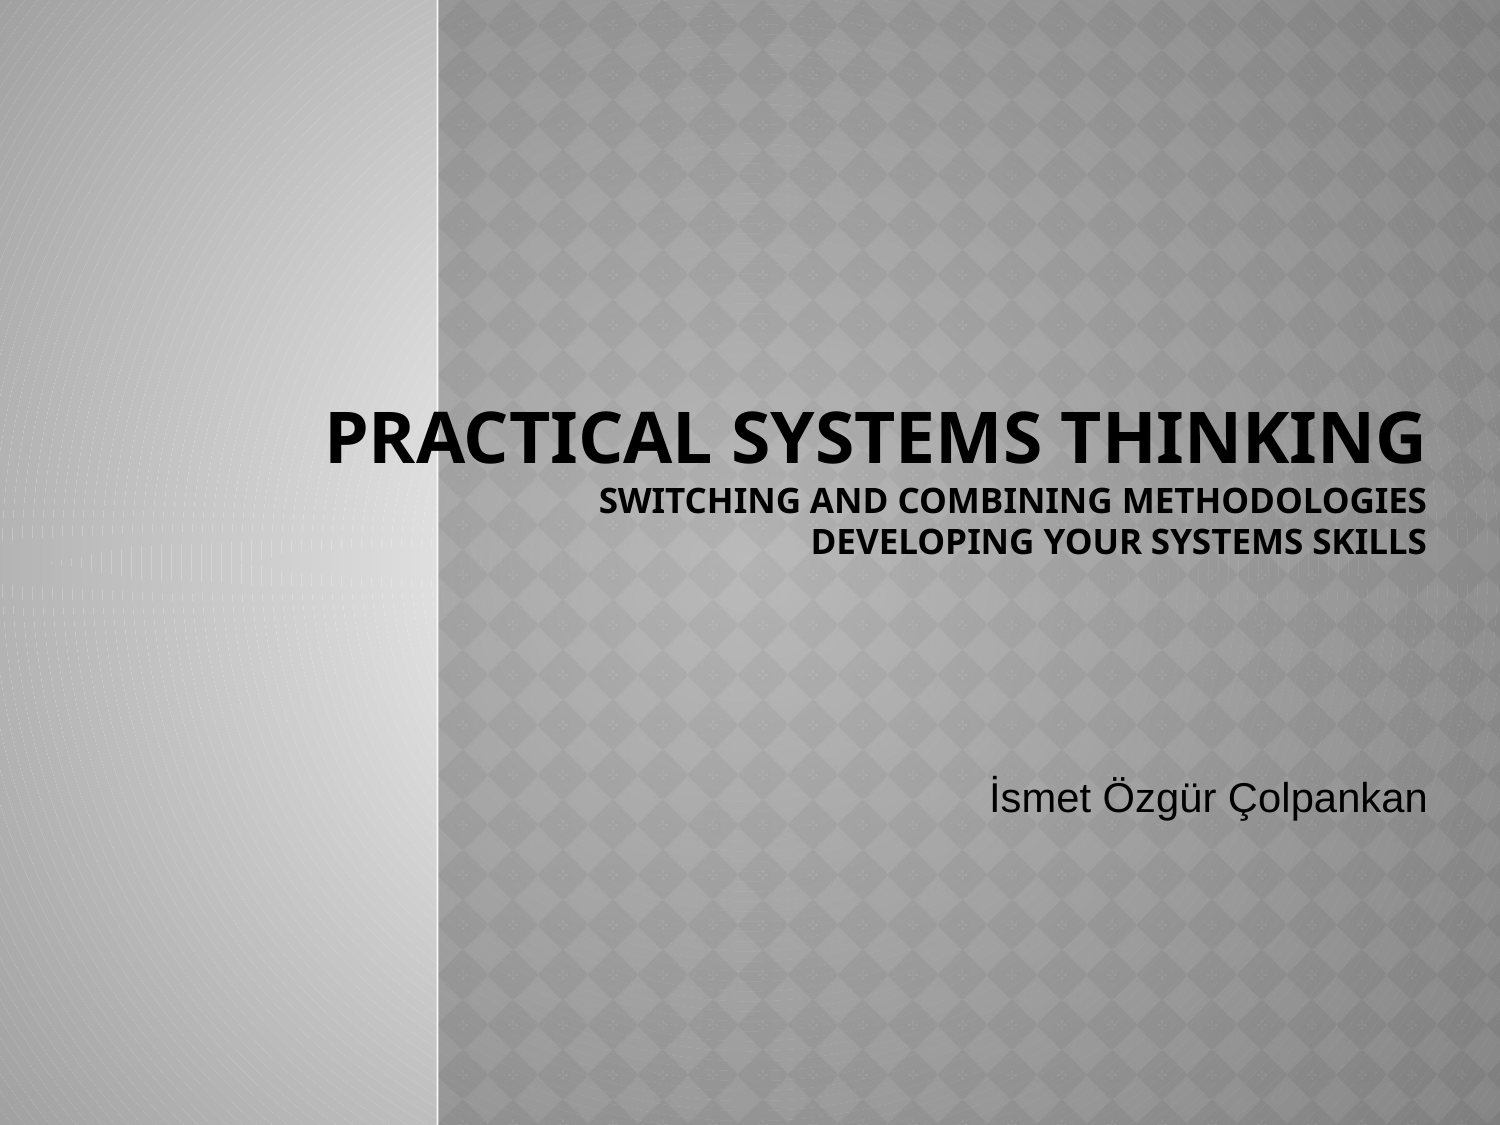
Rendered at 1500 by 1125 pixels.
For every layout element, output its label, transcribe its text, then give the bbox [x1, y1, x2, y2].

title PractIcal Systems ThInkIng SwItchIng and combInIng MethodologIes developIng Your Systems skIlls [312, 385, 1435, 562]
text_box İsmet Özgür Çolpankan [974, 763, 1496, 829]
